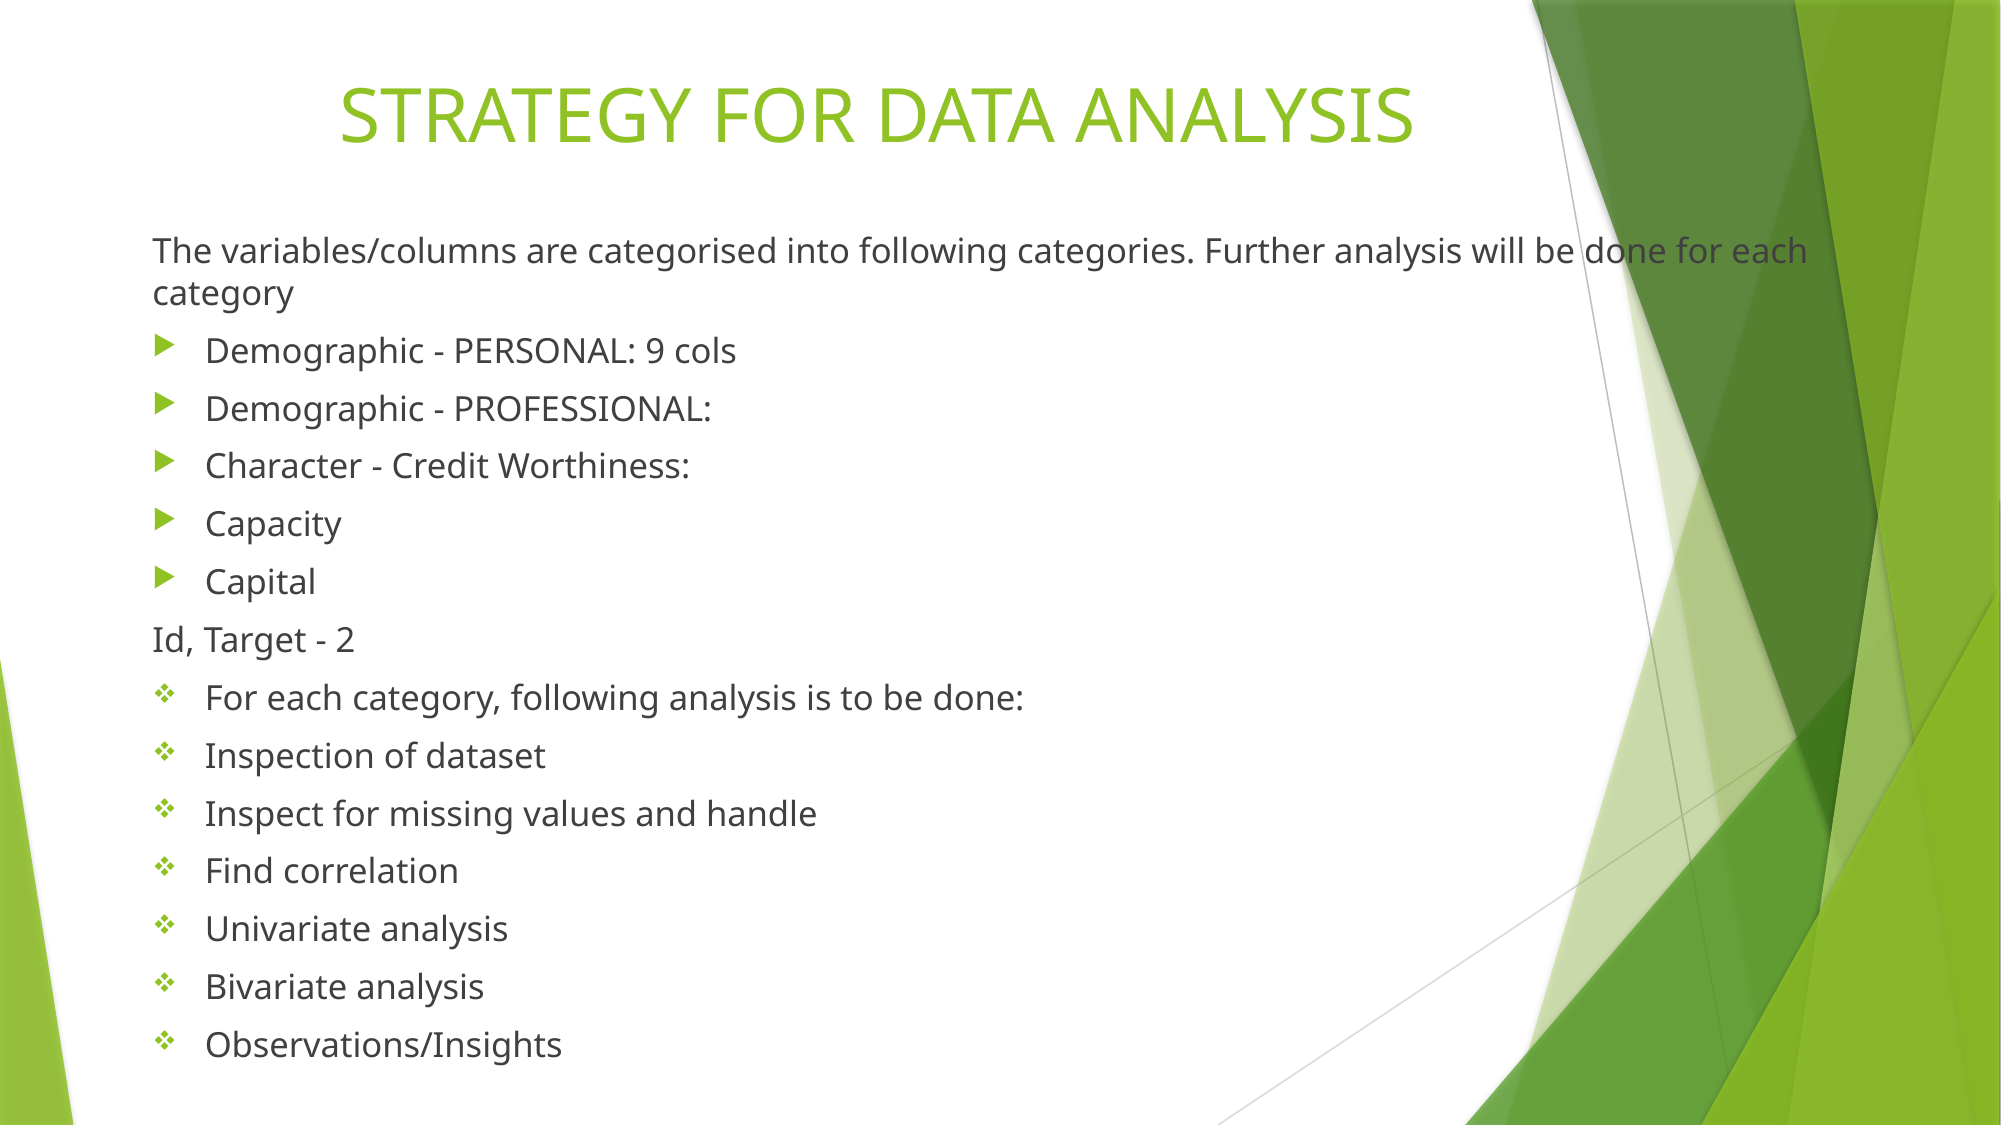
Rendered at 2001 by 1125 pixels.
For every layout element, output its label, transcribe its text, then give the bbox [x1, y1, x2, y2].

list The variables/columns are categorised into following categories. Further analysis will be done for each category Demographic - PERSONAL: 9 cols Demographic - PROFESSIONAL: Character - Credit Worthiness: Capacity Capital Id, Target - 2 For each category, following analysis is to be done: Inspection of dataset Inspect for missing values and handle Find correlation Univariate analysis Bivariate analysis Observations/Insights [137, 221, 1930, 1074]
title STRATEGY FOR DATA ANALYSIS [15, 59, 1741, 193]
